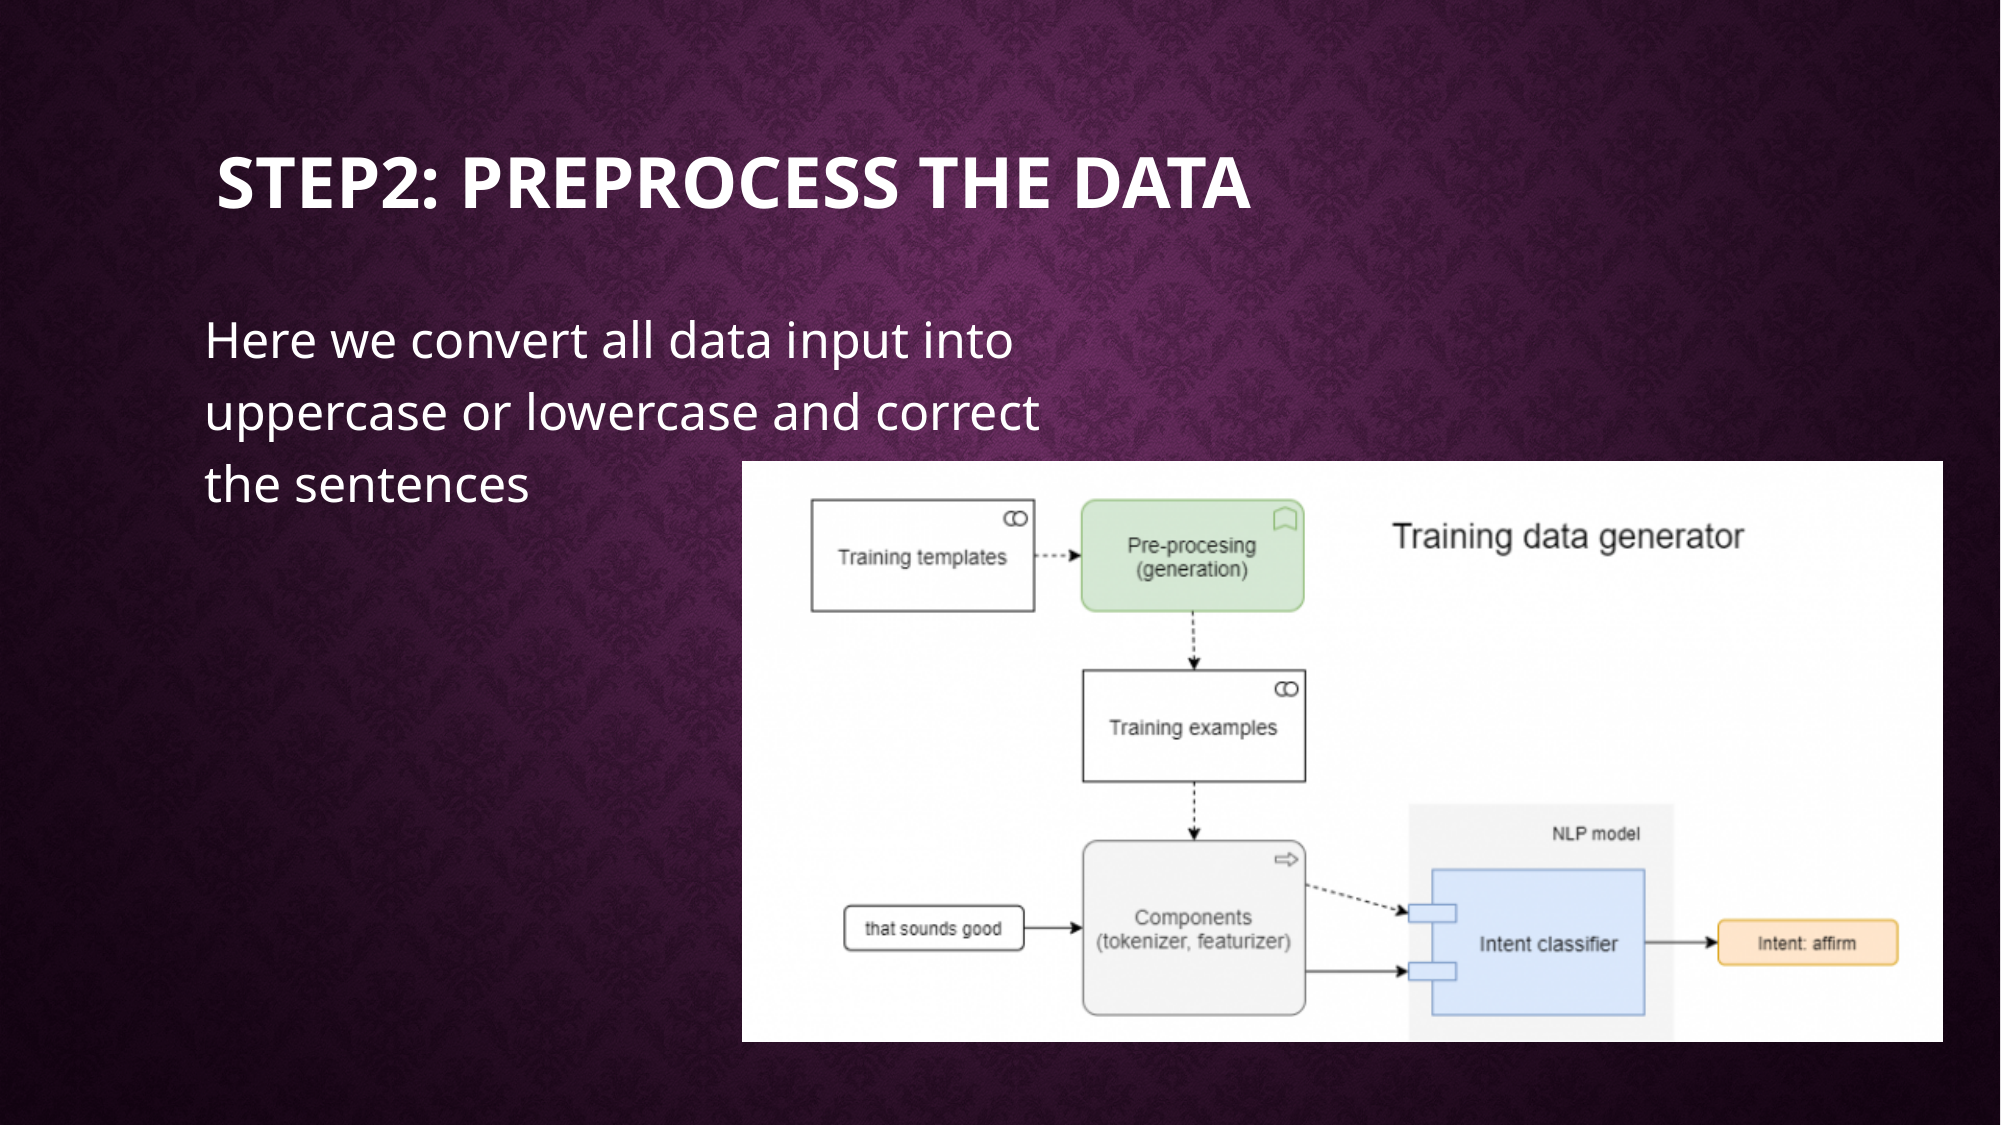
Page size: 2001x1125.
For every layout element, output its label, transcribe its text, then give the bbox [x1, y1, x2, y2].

title Step2: preprocess the data [201, 107, 1799, 232]
list Here we convert all data input into uppercase or lowercase and correct the sentences [189, 289, 1060, 879]
picture [741, 461, 1943, 1042]
